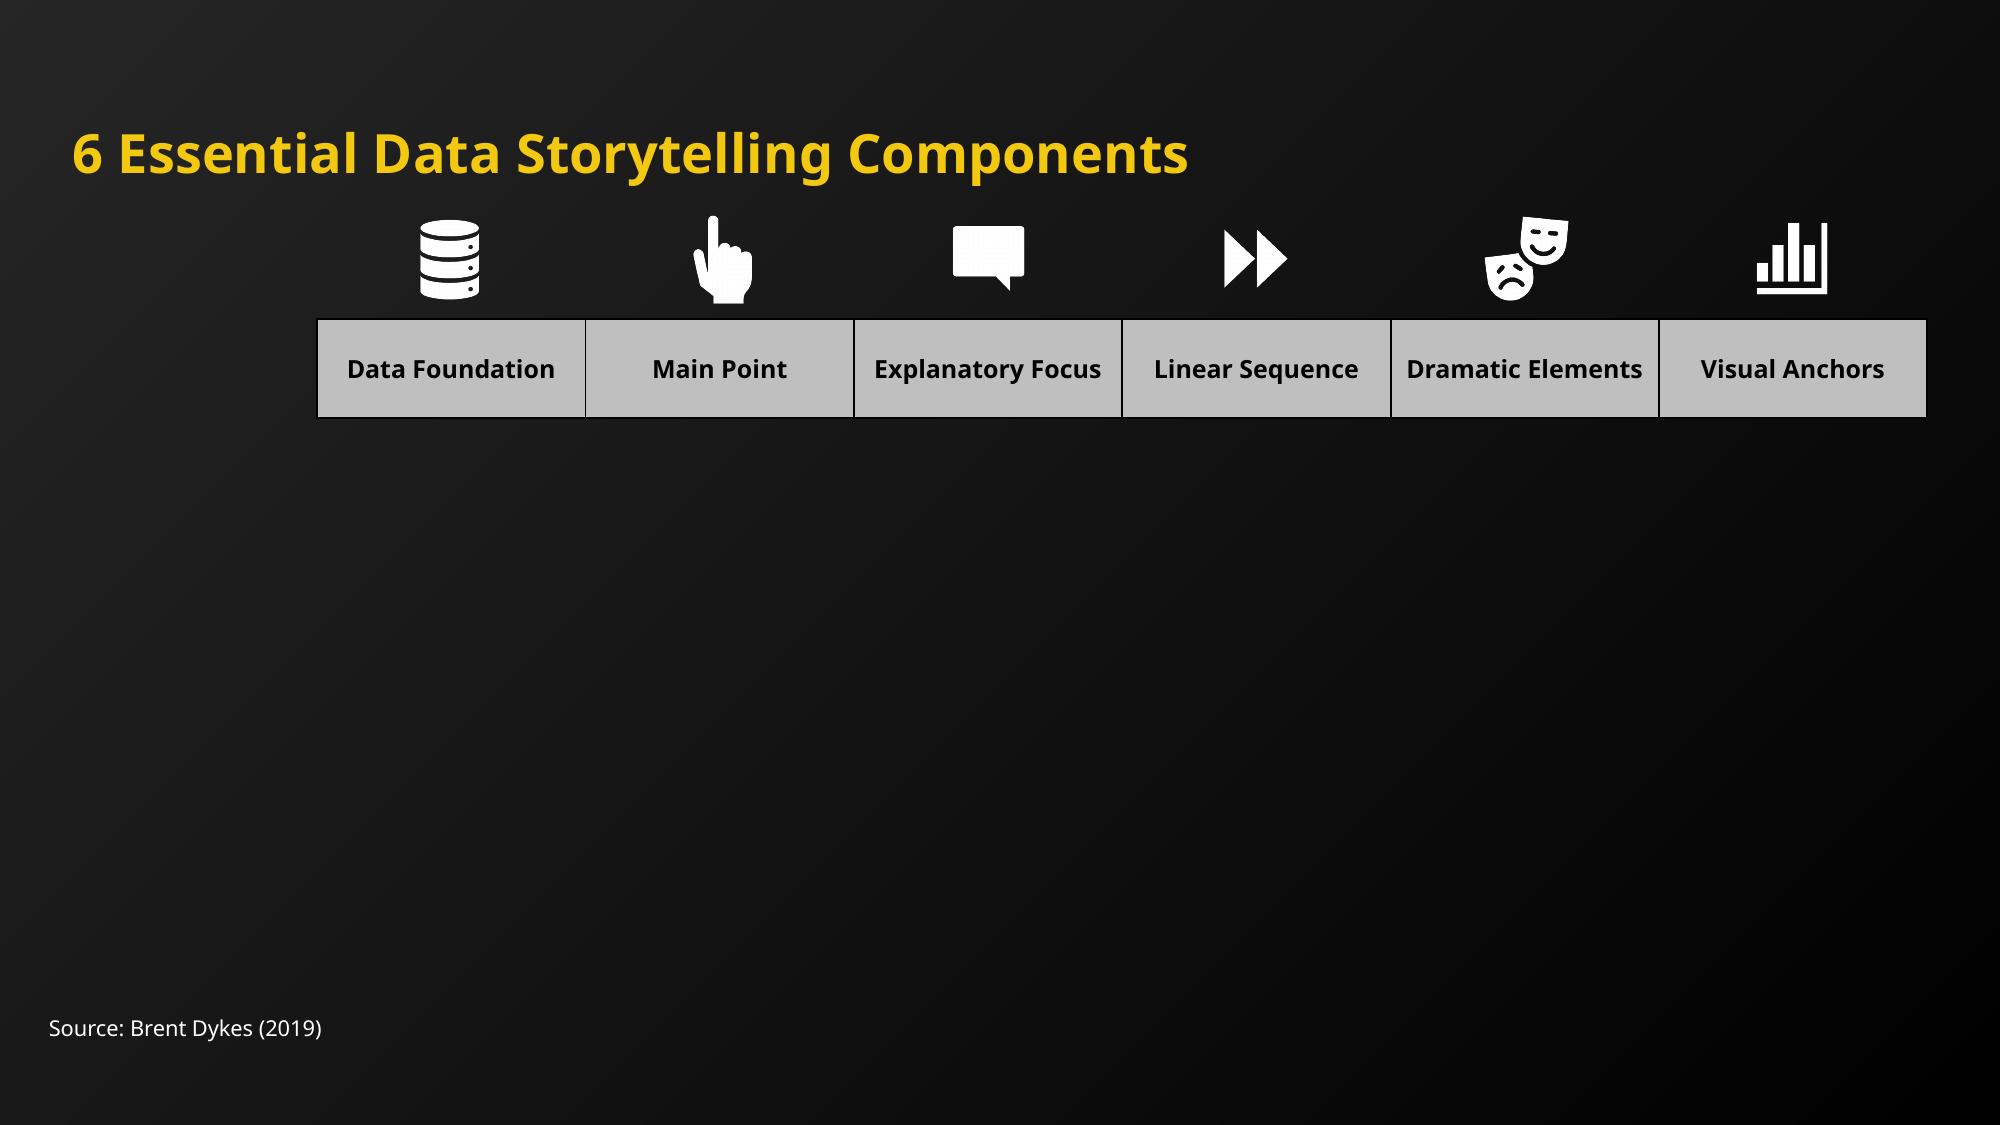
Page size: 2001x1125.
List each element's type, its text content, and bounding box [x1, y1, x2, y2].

picture [1203, 208, 1304, 309]
title 6 Essential Data Storytelling Components [72, 119, 1928, 256]
picture [937, 208, 1039, 309]
picture [1476, 208, 1578, 309]
table_header Main Point [586, 320, 853, 417]
picture [672, 209, 774, 310]
table_header Explanatory Focus [855, 320, 1121, 417]
table_header Data Foundation [318, 320, 585, 417]
table_header Linear Sequence [1123, 320, 1390, 417]
picture [399, 209, 500, 310]
text_box Source: Brent Dykes (2019) [48, 1014, 474, 1042]
table_header Dramatic Elements [1392, 320, 1658, 417]
picture [1741, 208, 1843, 309]
table_header Visual Anchors [1660, 320, 1926, 417]
